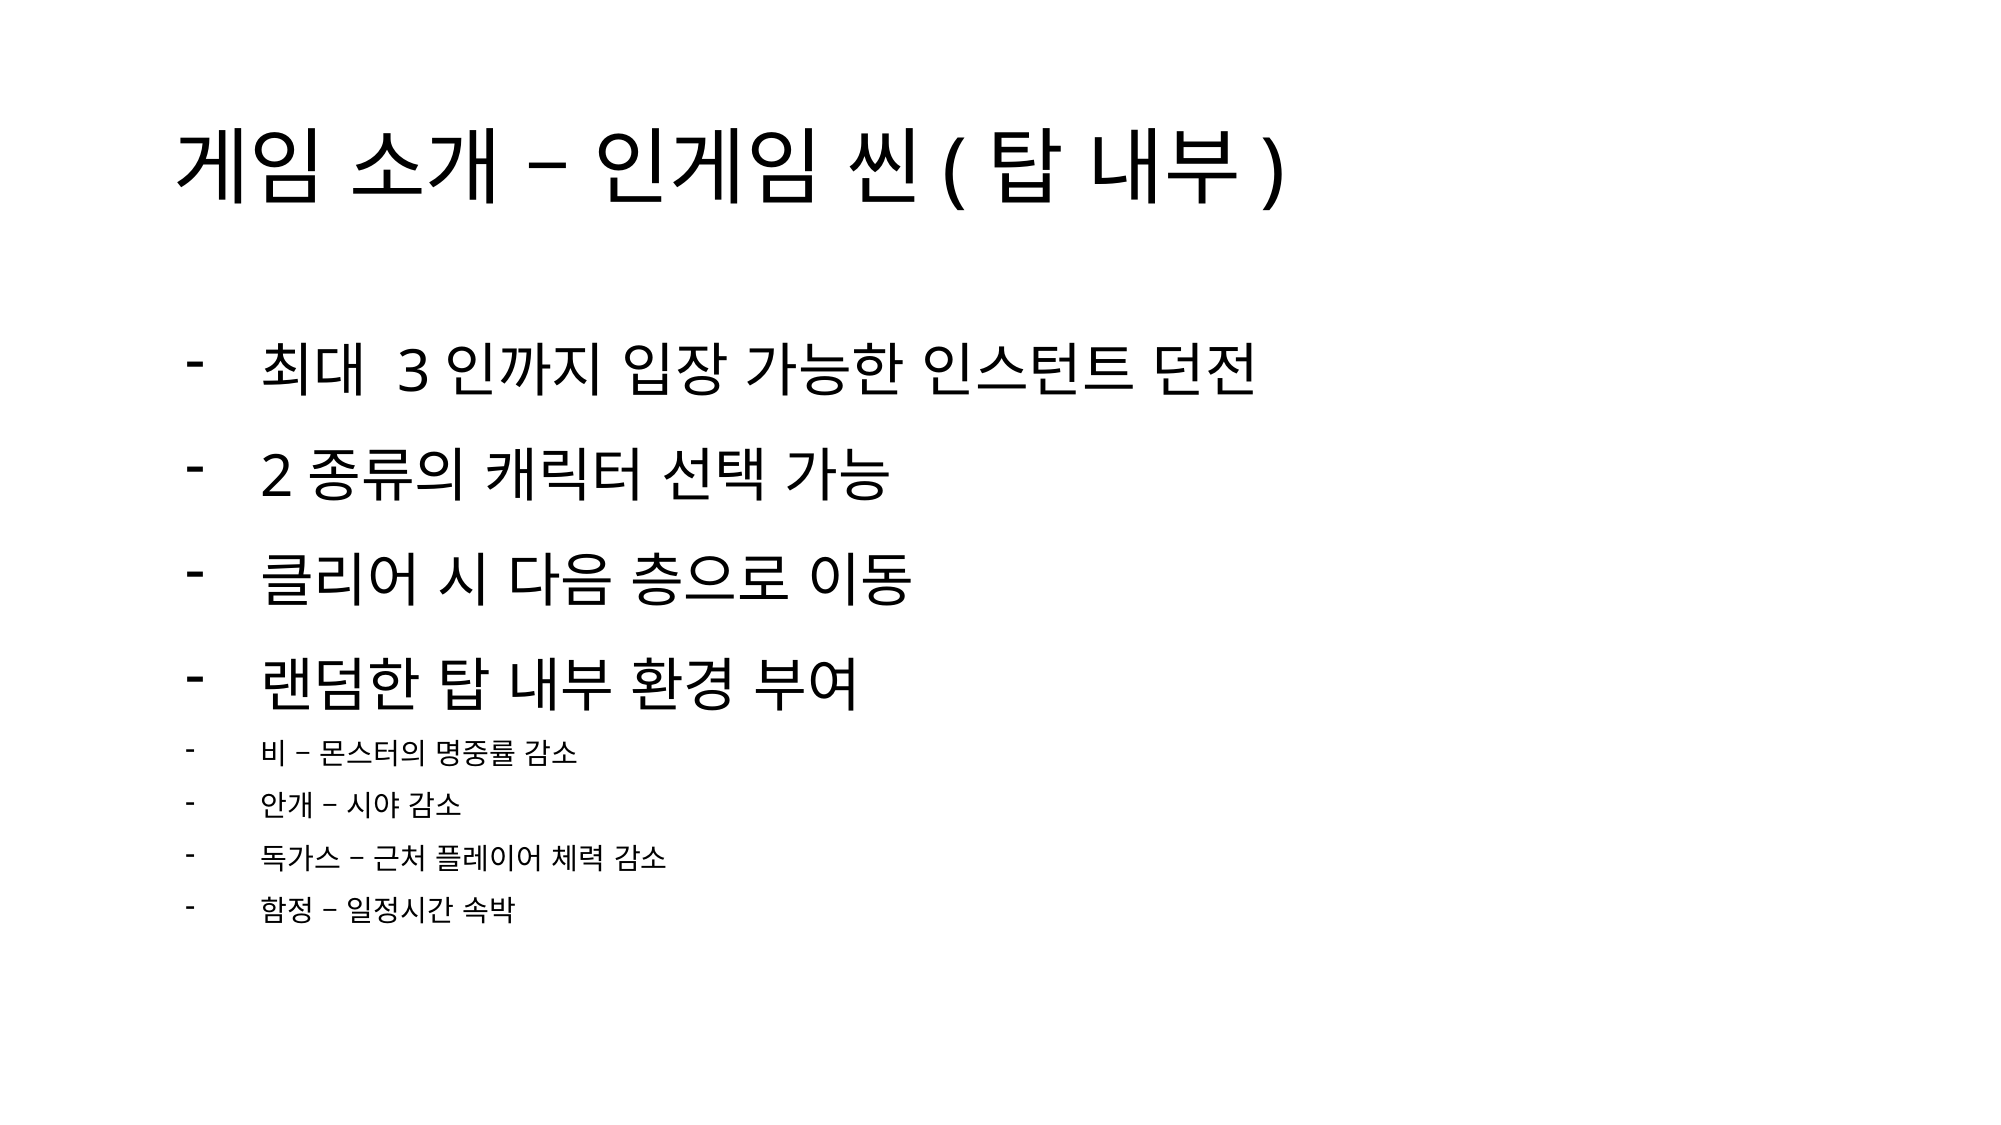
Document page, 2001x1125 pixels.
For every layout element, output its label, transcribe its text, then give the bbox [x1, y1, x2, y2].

text_box 게임 소개 – 인게임 씬(탑 내부) [158, 106, 1301, 222]
text_box 최대 3인까지 입장 가능한 인스턴트 던전 2종류의 캐릭터 선택 가능 클리어 시 다음 층으로 이동 랜덤한 탑 내부 환경 부여 비 – 몬스터의 명중률 감소 안개 – 시야 감소 독가스 – 근처 플레이어 체력 감소 함정 – 일정시간 속박 [170, 290, 1274, 935]
